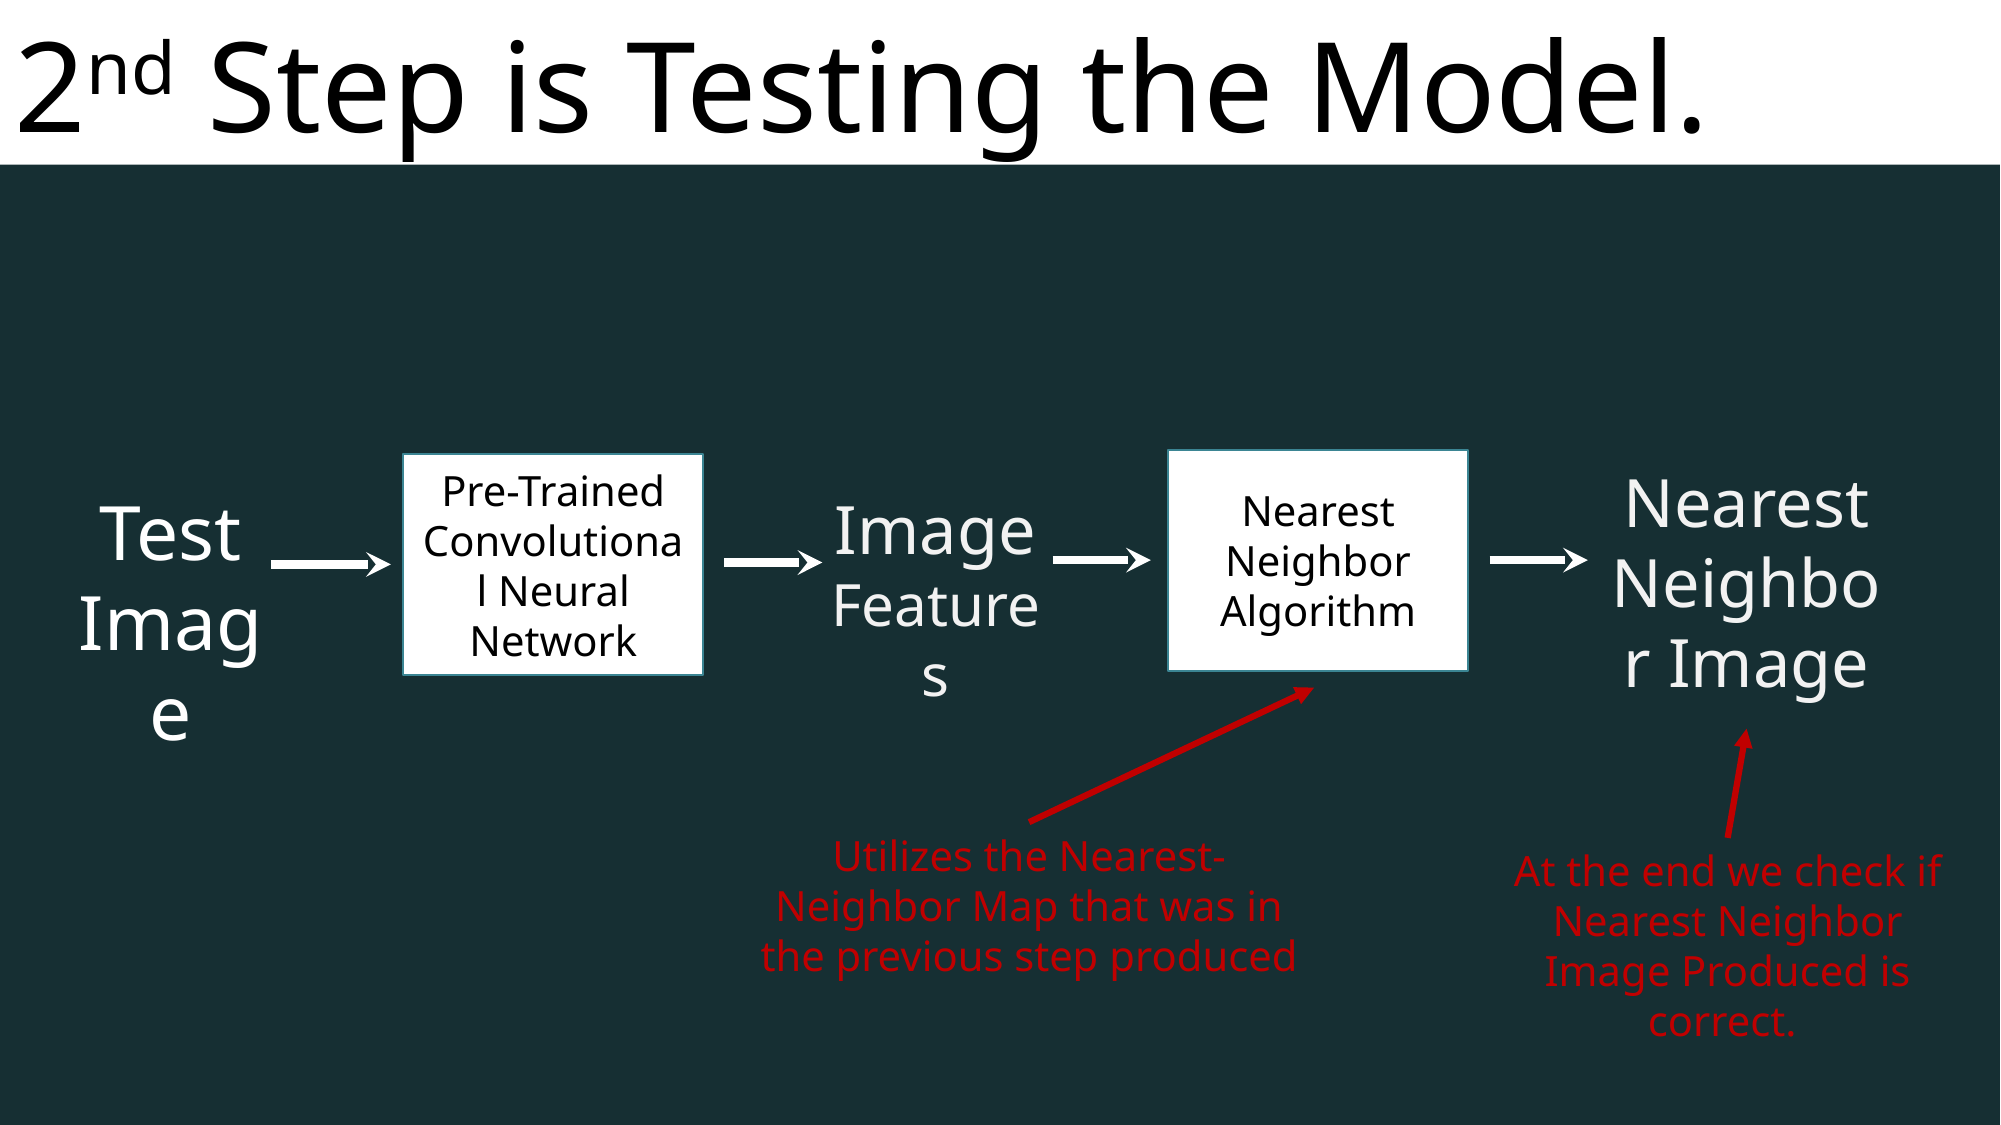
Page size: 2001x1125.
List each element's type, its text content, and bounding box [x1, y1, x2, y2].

text_box At the end we check if Nearest Neighbor Image Produced is correct. [1489, 837, 1966, 1053]
text_box Image Features [802, 481, 1069, 716]
text_box Nearest Neighbor Image [1596, 453, 1897, 709]
text_box Pre-Trained Convolutional Neural Network [402, 453, 704, 676]
text_box Test Image [56, 477, 286, 763]
text_box 2nd Step is Testing the Model. [0, 0, 2000, 165]
text_box Utilizes the Nearest-Neighbor Map that was in the previous step produced [744, 822, 1314, 987]
text_box Nearest Neighbor Algorithm [1167, 449, 1469, 672]
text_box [1028, 687, 1315, 823]
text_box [1727, 728, 1747, 839]
